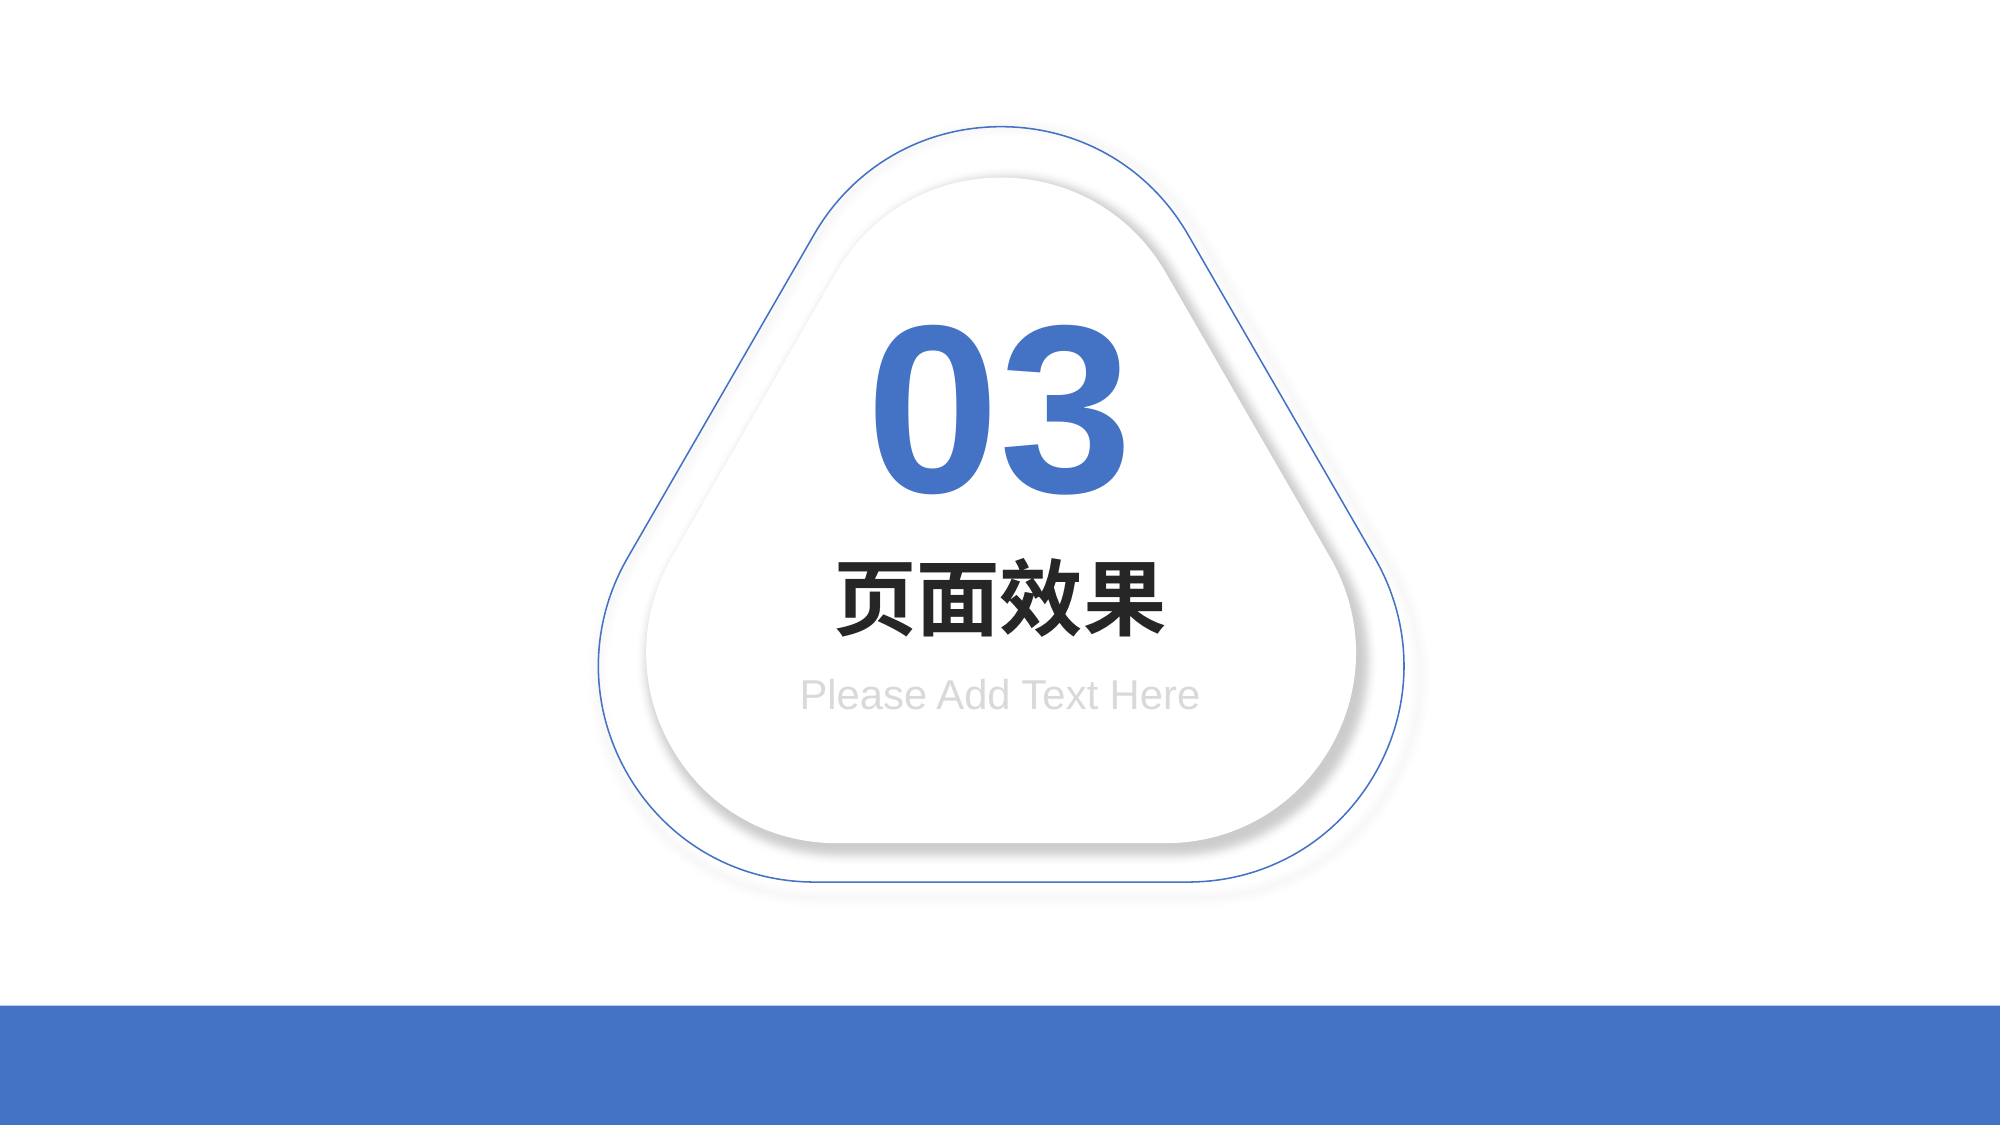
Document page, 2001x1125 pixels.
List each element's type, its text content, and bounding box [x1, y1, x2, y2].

list 页面效果 [745, 538, 1255, 655]
list 03 [833, 245, 1167, 538]
list Please Add Text Here [745, 659, 1255, 726]
